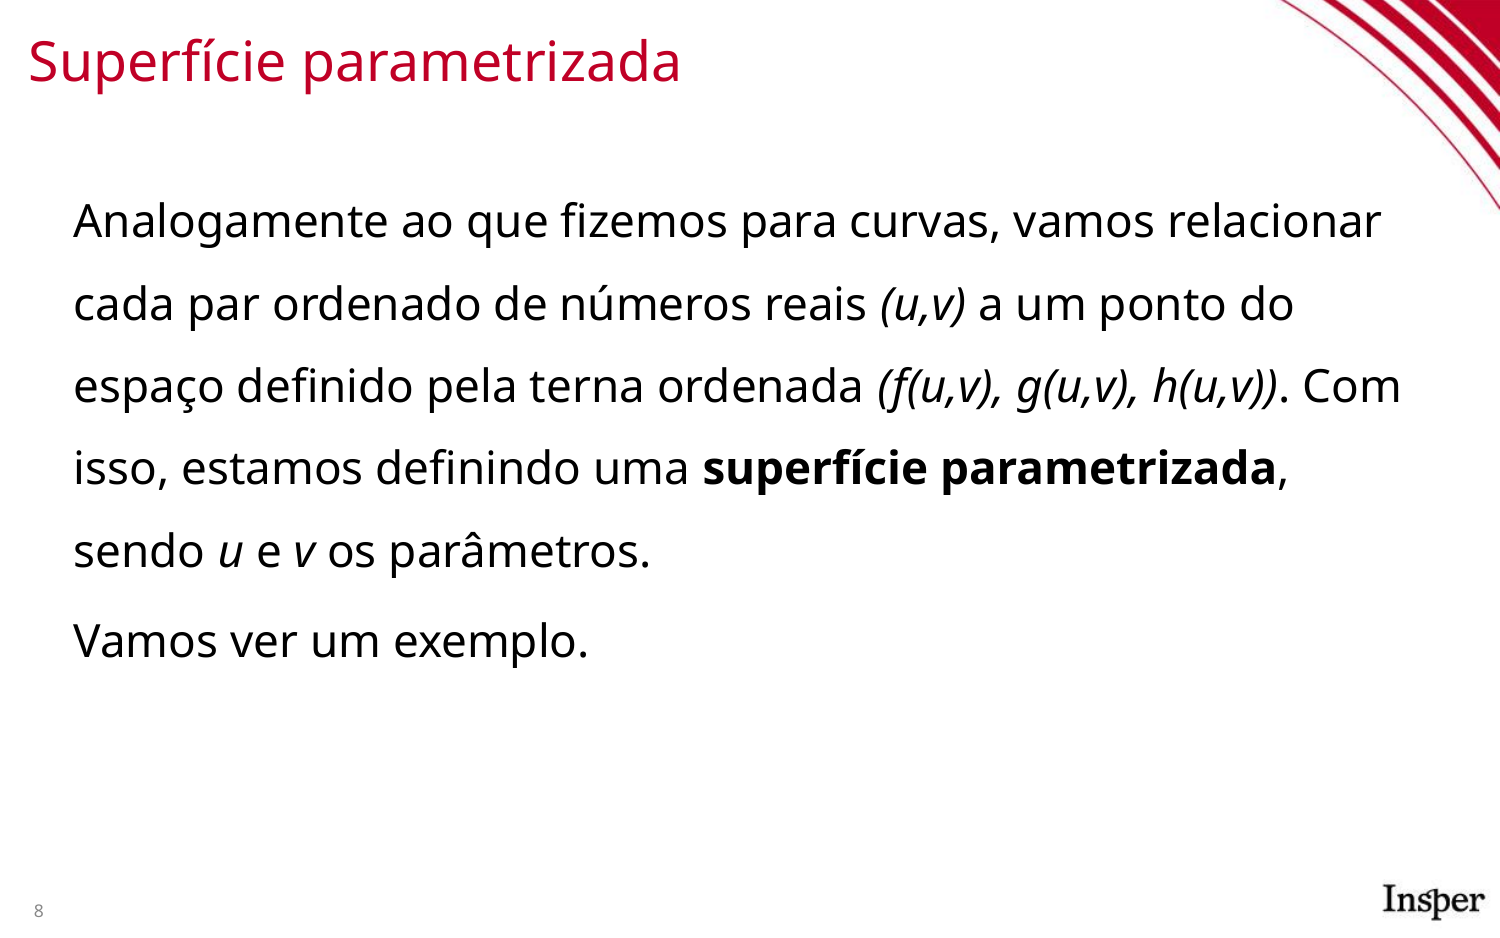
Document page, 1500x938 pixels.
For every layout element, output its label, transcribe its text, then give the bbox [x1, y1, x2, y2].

title Superfície parametrizada [13, 18, 1397, 104]
picture [249, 0, 1500, 938]
list Analogamente ao que fizemos para curvas, vamos relacionar cada par ordenado de números reais (u,v) a um ponto do espaço definido pela terna ordenada (f(u,v), g(u,v), h(u,v)). Com isso, estamos definindo uma superfície parametrizada, sendo u e v os parâmetros. Vamos ver um exemplo. [58, 156, 1442, 835]
slide_number ‹#› [0, 887, 78, 938]
